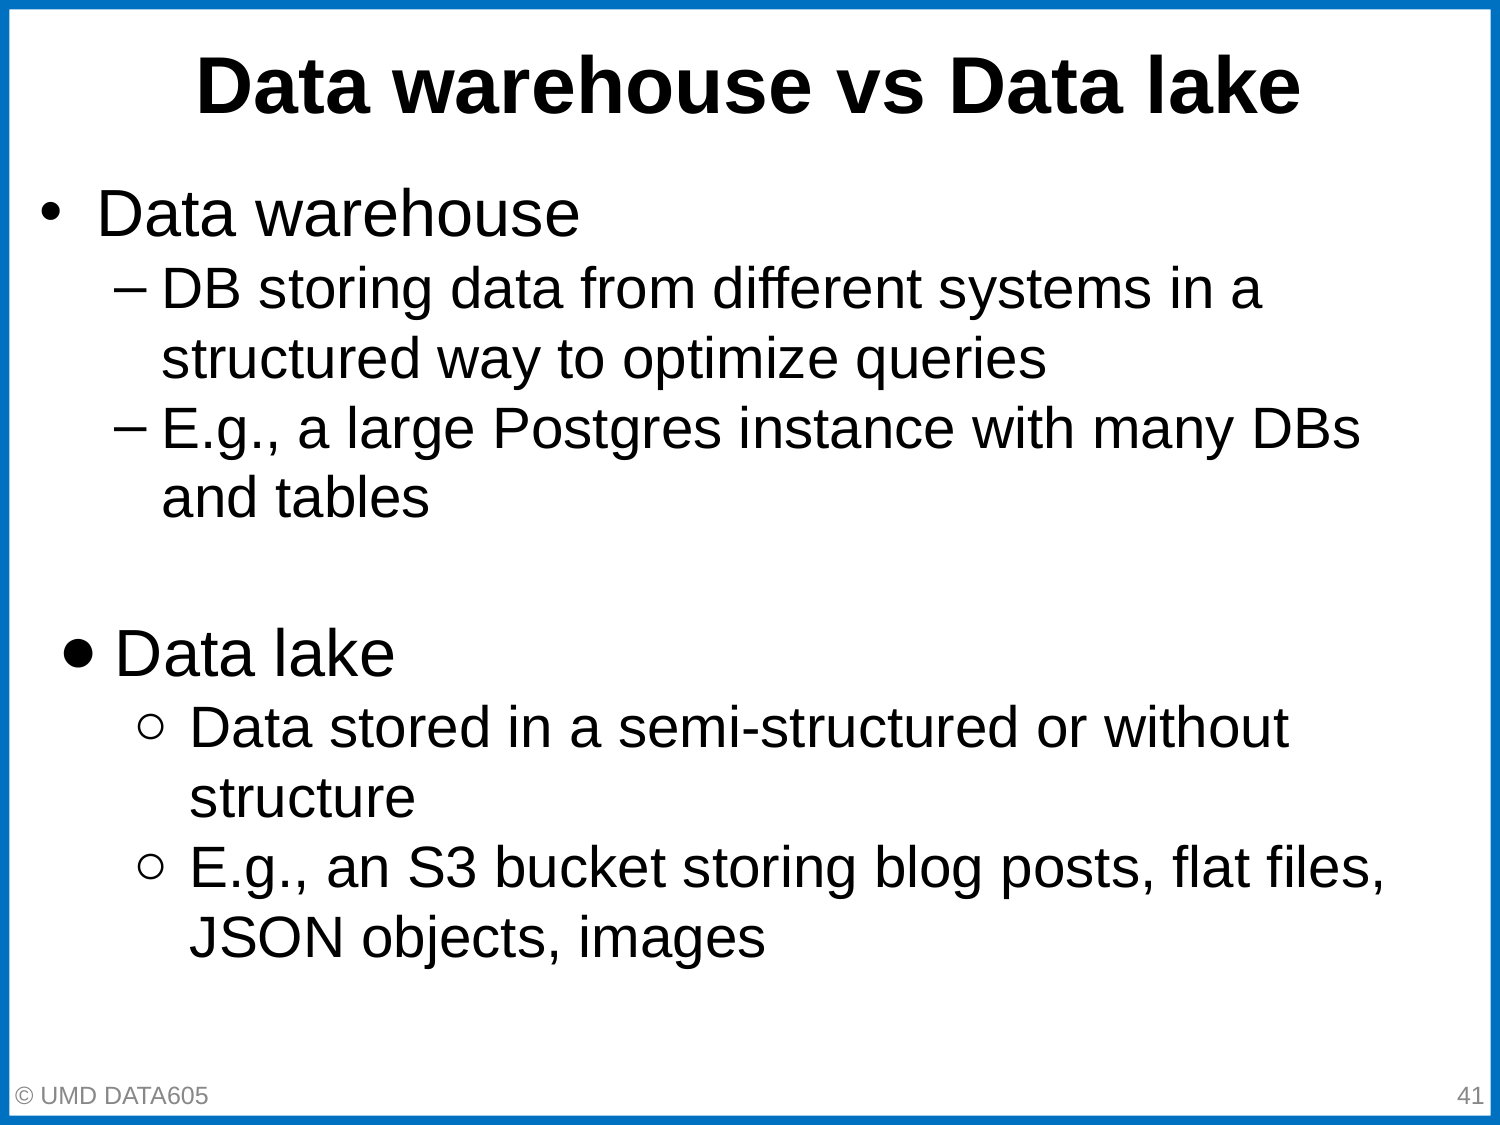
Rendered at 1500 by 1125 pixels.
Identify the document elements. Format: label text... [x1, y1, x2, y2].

title Data warehouse vs Data lake [24, 24, 1475, 138]
list Data warehouse DB storing data from different systems in a structured way to optimize queries E.g., a large Postgres instance with many DBs and tables Data lake Data stored in a semi-structured or without structure E.g., an S3 bucket storing blog posts, flat files, JSON objects, images [24, 162, 1475, 1025]
slide_number ‹#› [1149, 1065, 1500, 1125]
footer © UMD DATA605 [0, 1065, 550, 1125]
